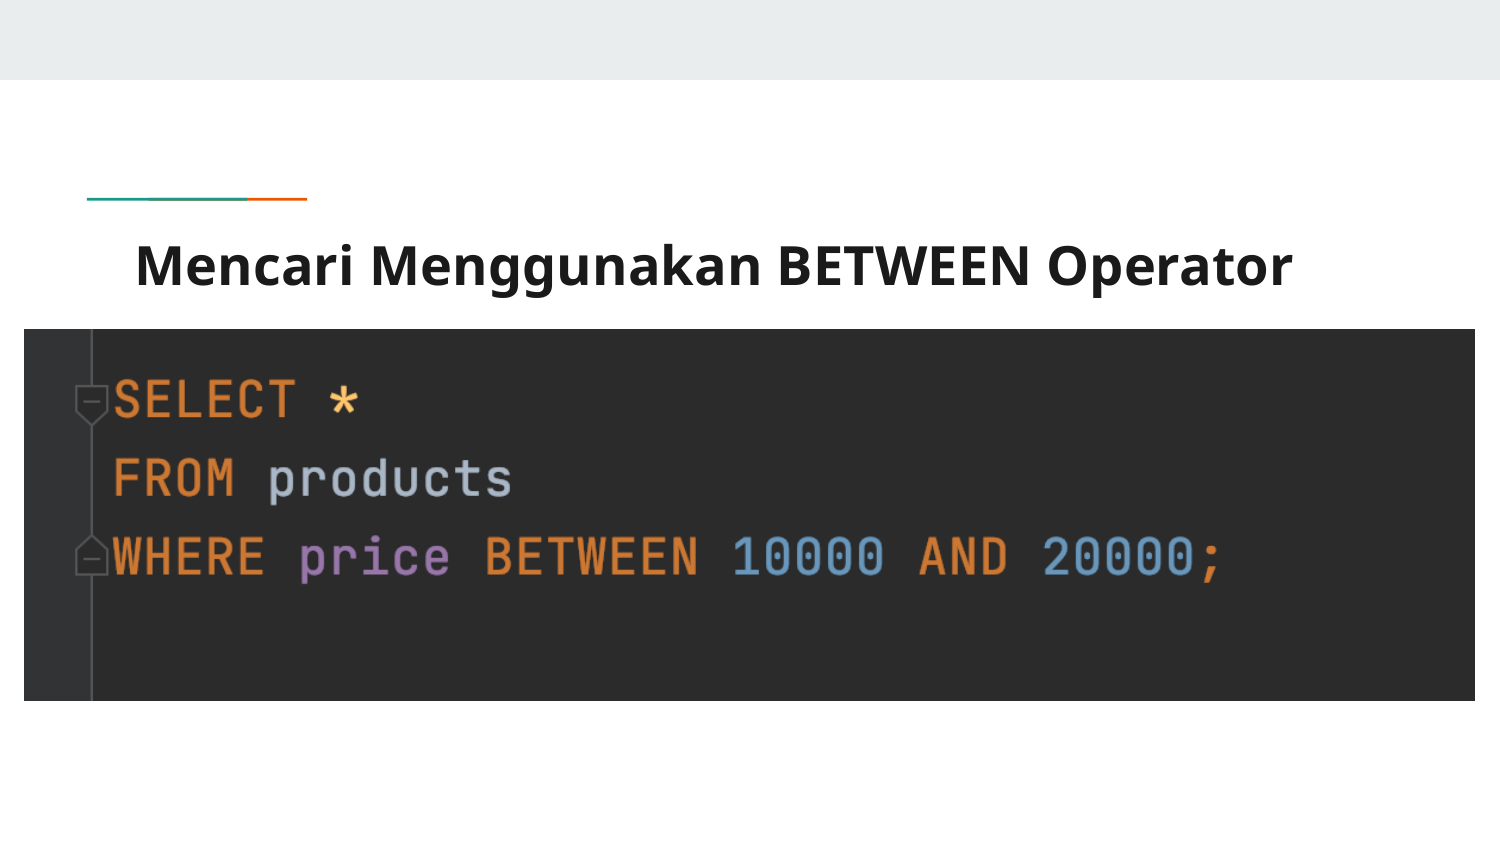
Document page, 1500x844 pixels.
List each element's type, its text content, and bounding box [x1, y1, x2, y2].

title Mencari Menggunakan BETWEEN Operator [119, 216, 1381, 305]
picture [24, 328, 1476, 701]
